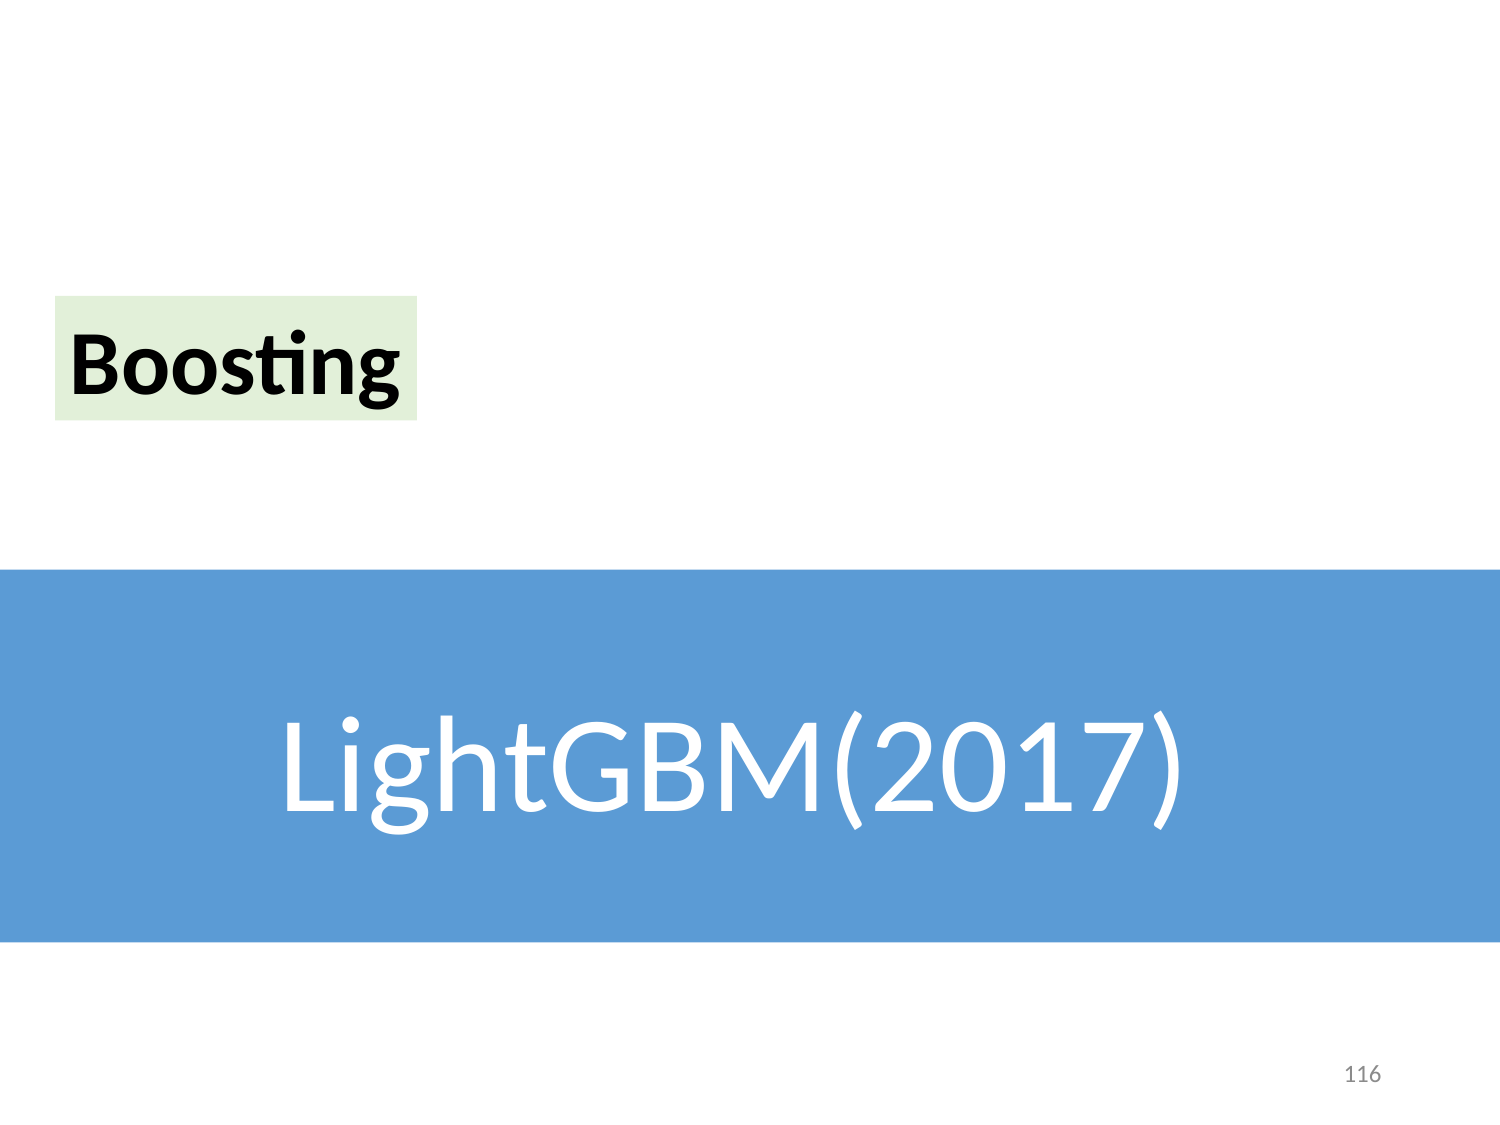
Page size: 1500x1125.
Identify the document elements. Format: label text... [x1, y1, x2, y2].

slide_number 116 [1059, 1042, 1397, 1103]
text_box Boosting [55, 295, 417, 421]
text_box LightGBM(2017) [0, 569, 1500, 943]
